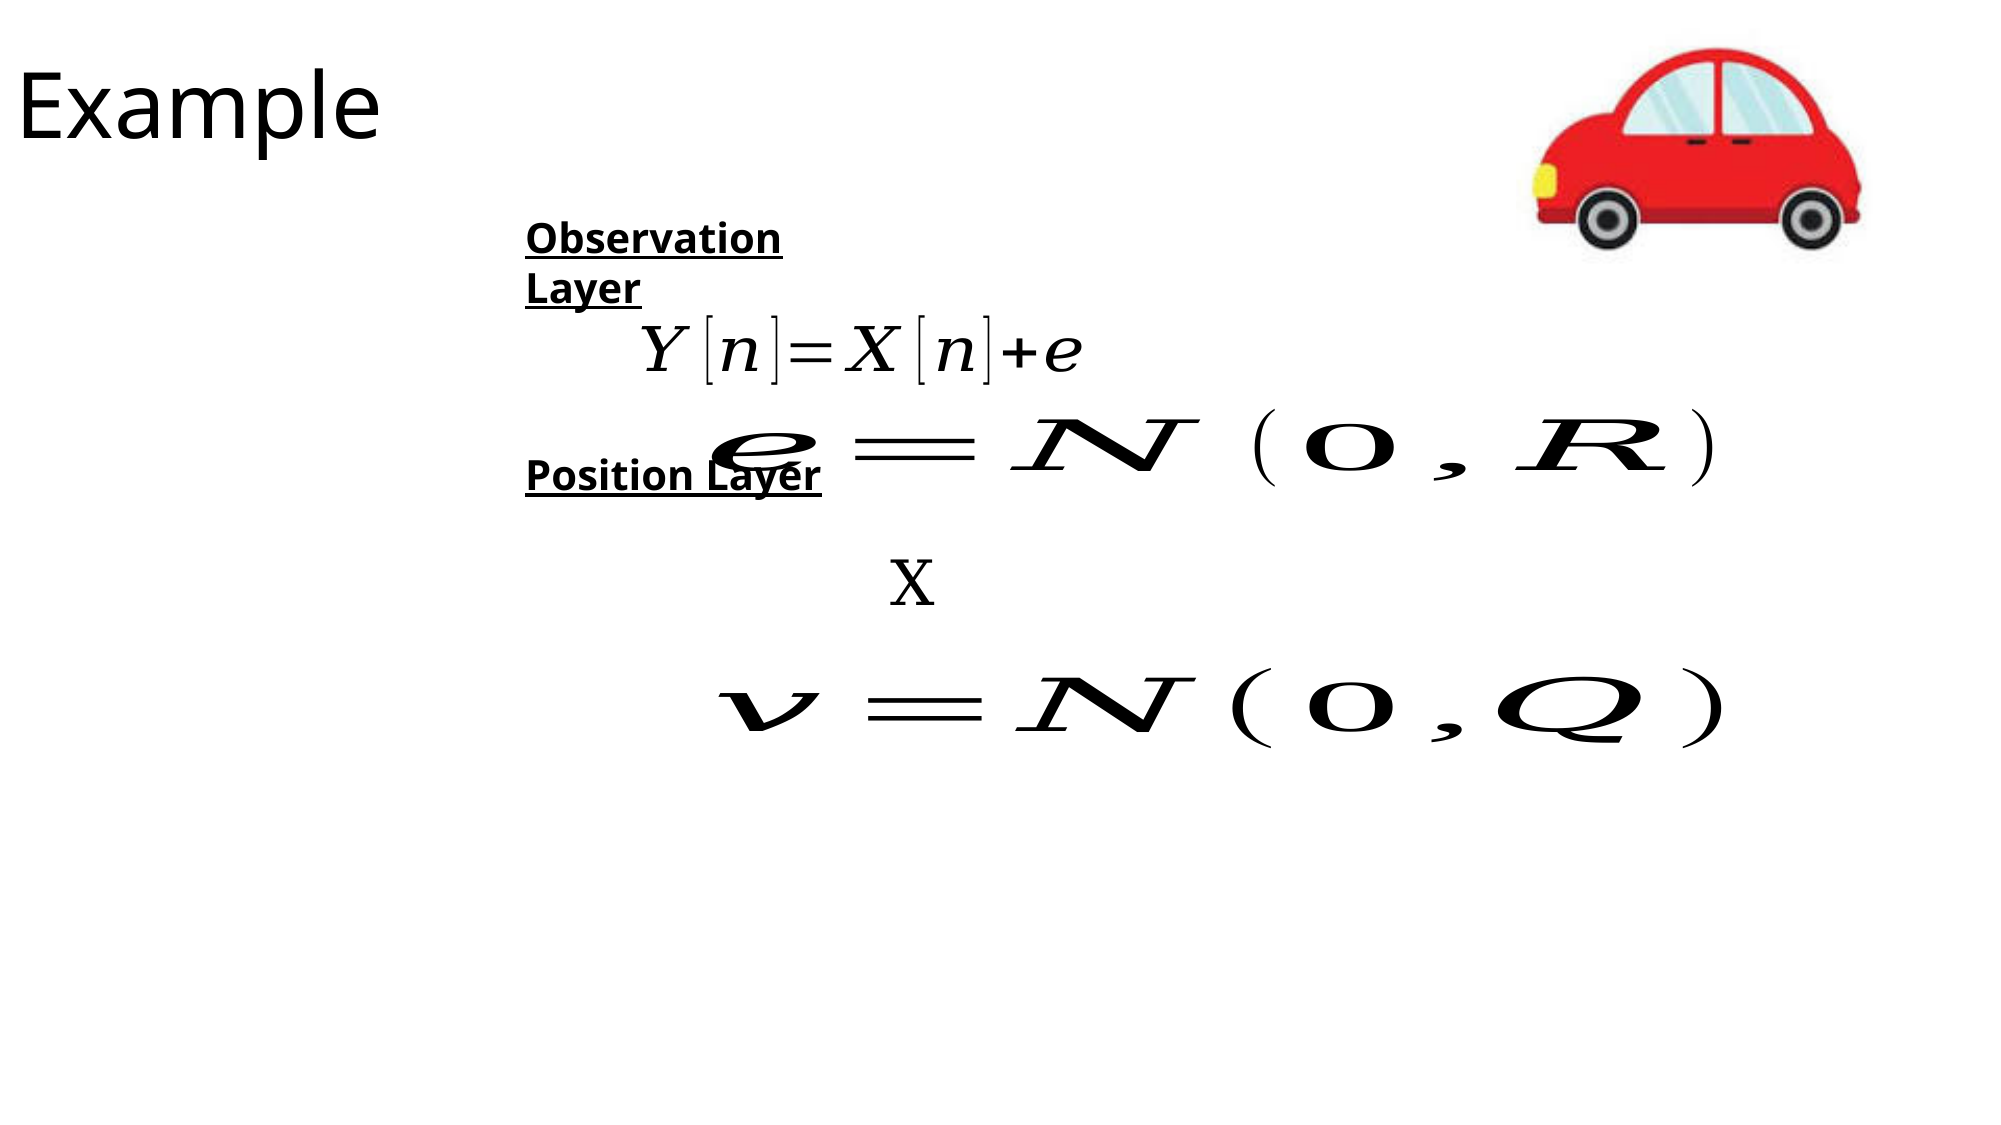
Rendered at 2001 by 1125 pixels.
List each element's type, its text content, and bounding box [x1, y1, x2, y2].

text_box Observation Layer [510, 204, 914, 319]
title Example [0, 0, 1725, 218]
picture [1515, 13, 1880, 290]
text_box Position Layer [510, 441, 914, 506]
